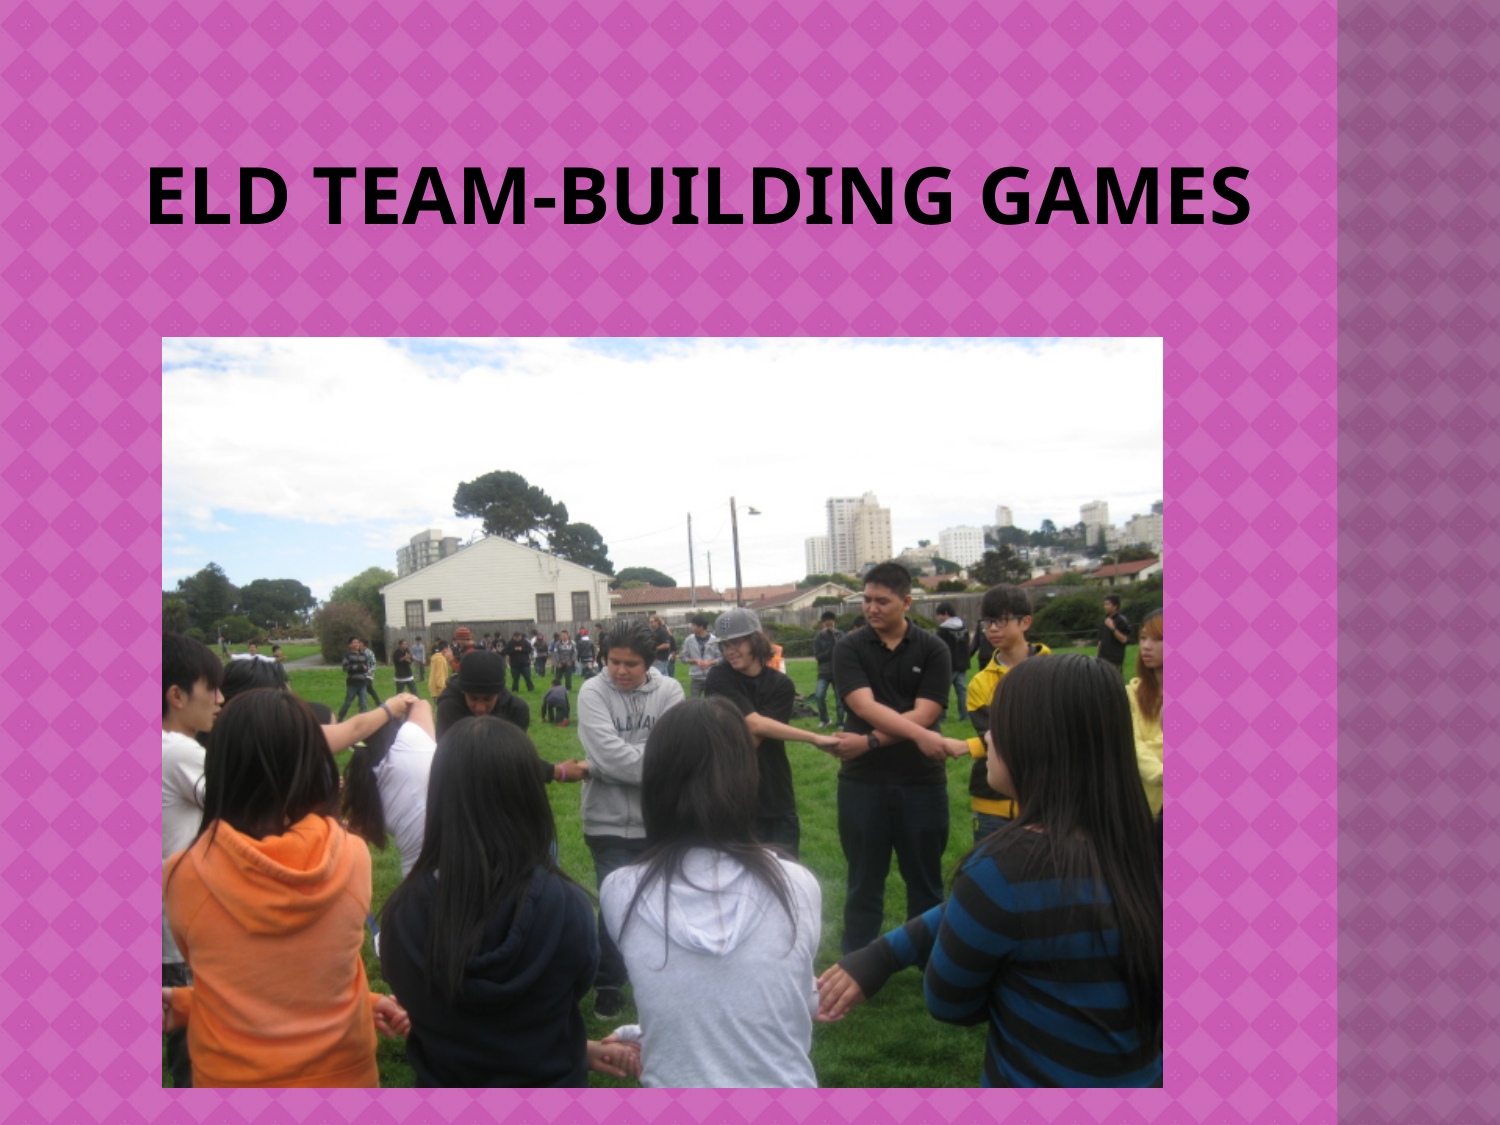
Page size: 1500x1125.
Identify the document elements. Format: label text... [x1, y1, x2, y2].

title Eld team-building Games [75, 52, 1263, 240]
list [162, 337, 1163, 1088]
